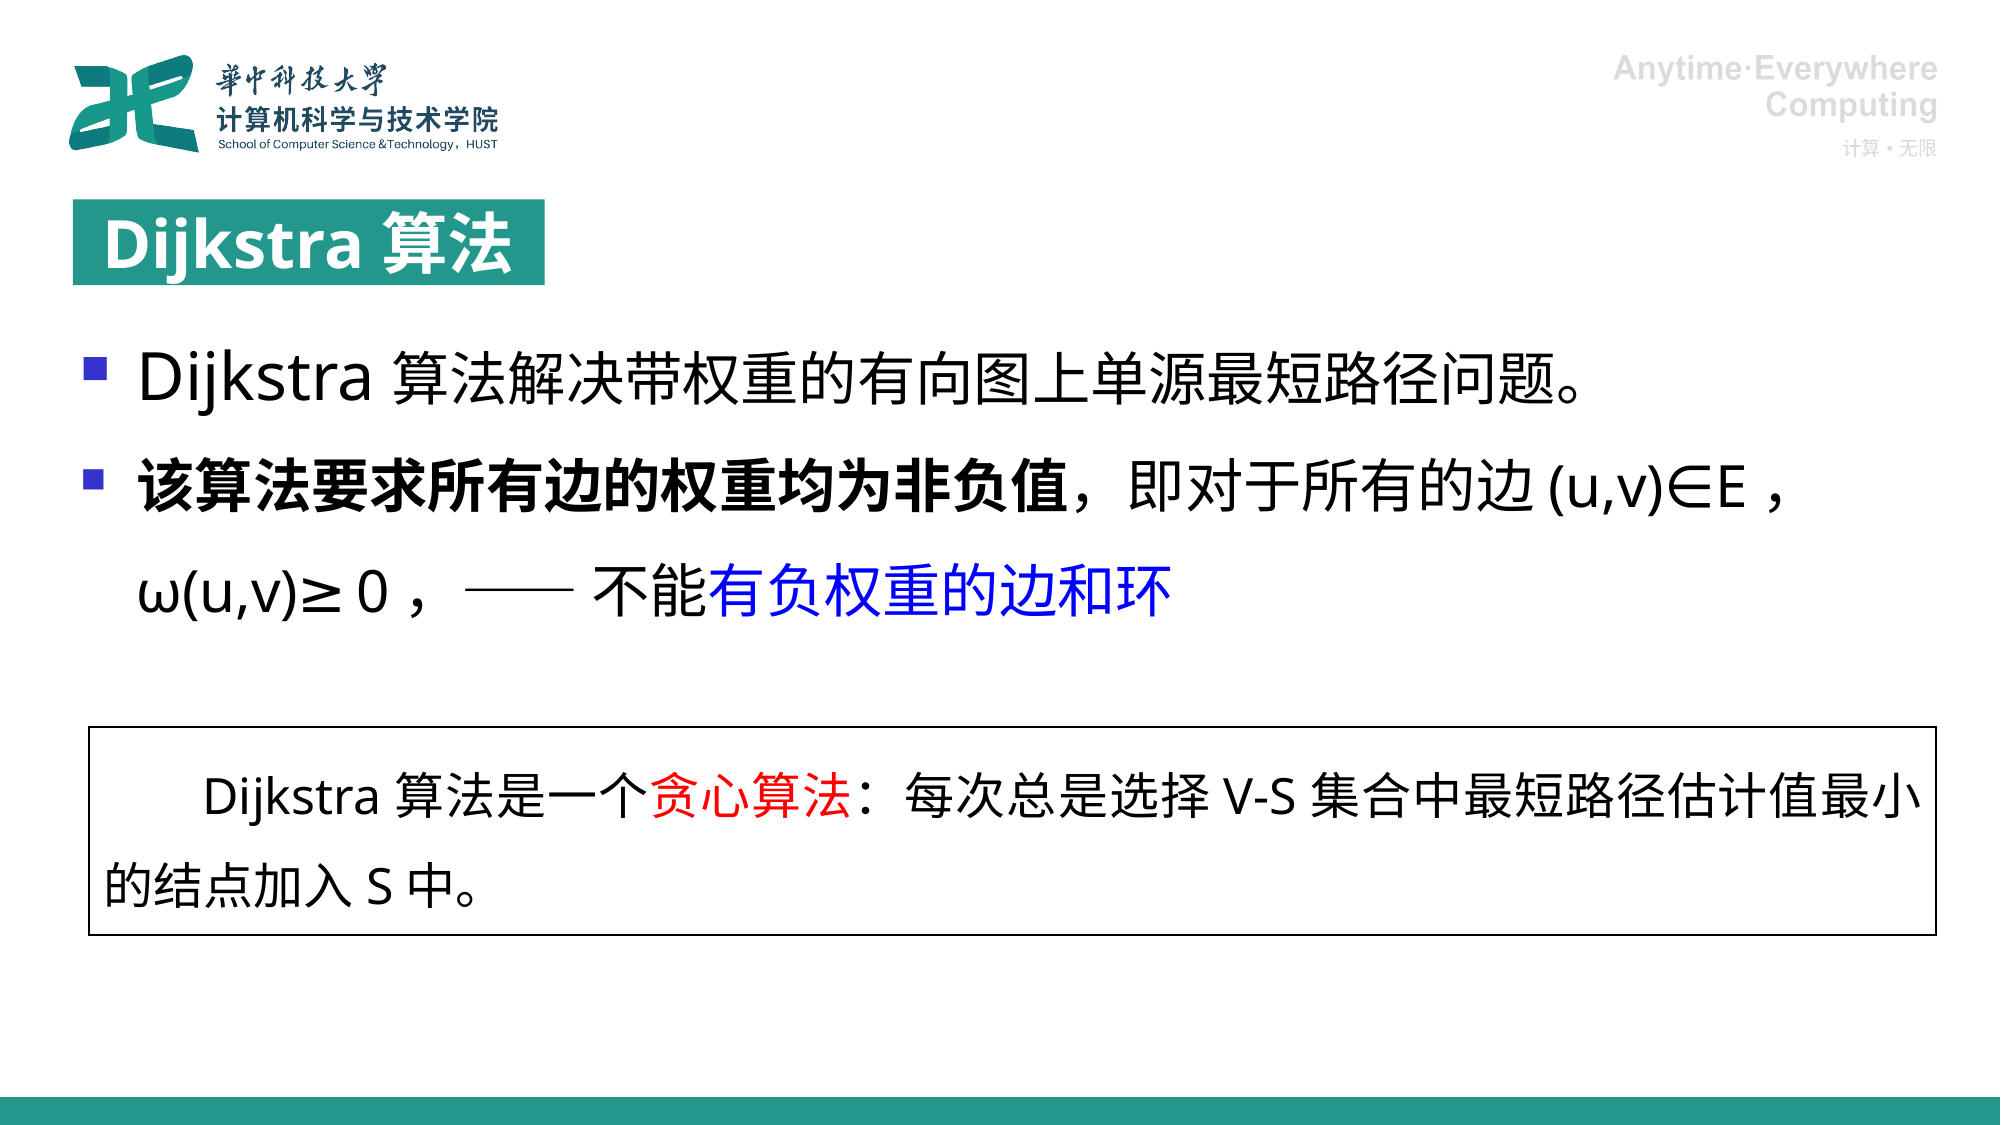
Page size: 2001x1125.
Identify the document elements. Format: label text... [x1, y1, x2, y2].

picture [69, 55, 498, 153]
text_box Dijkstra算法解决带权重的有向图上单源最短路径问题。 该算法要求所有边的权重均为非负值，即对于所有的边(u,v)∈E，ω(u,v)≥0，—— 不能有负权重的边和环 [65, 286, 1885, 632]
picture [1613, 55, 1937, 157]
text_box Dijkstra算法 [51, 195, 566, 290]
text_box [0, 1096, 2000, 1125]
text_box Dijkstra算法是一个贪心算法：每次总是选择V-S集合中最短路径估计值最小的结点加入S中。 [89, 726, 1937, 936]
